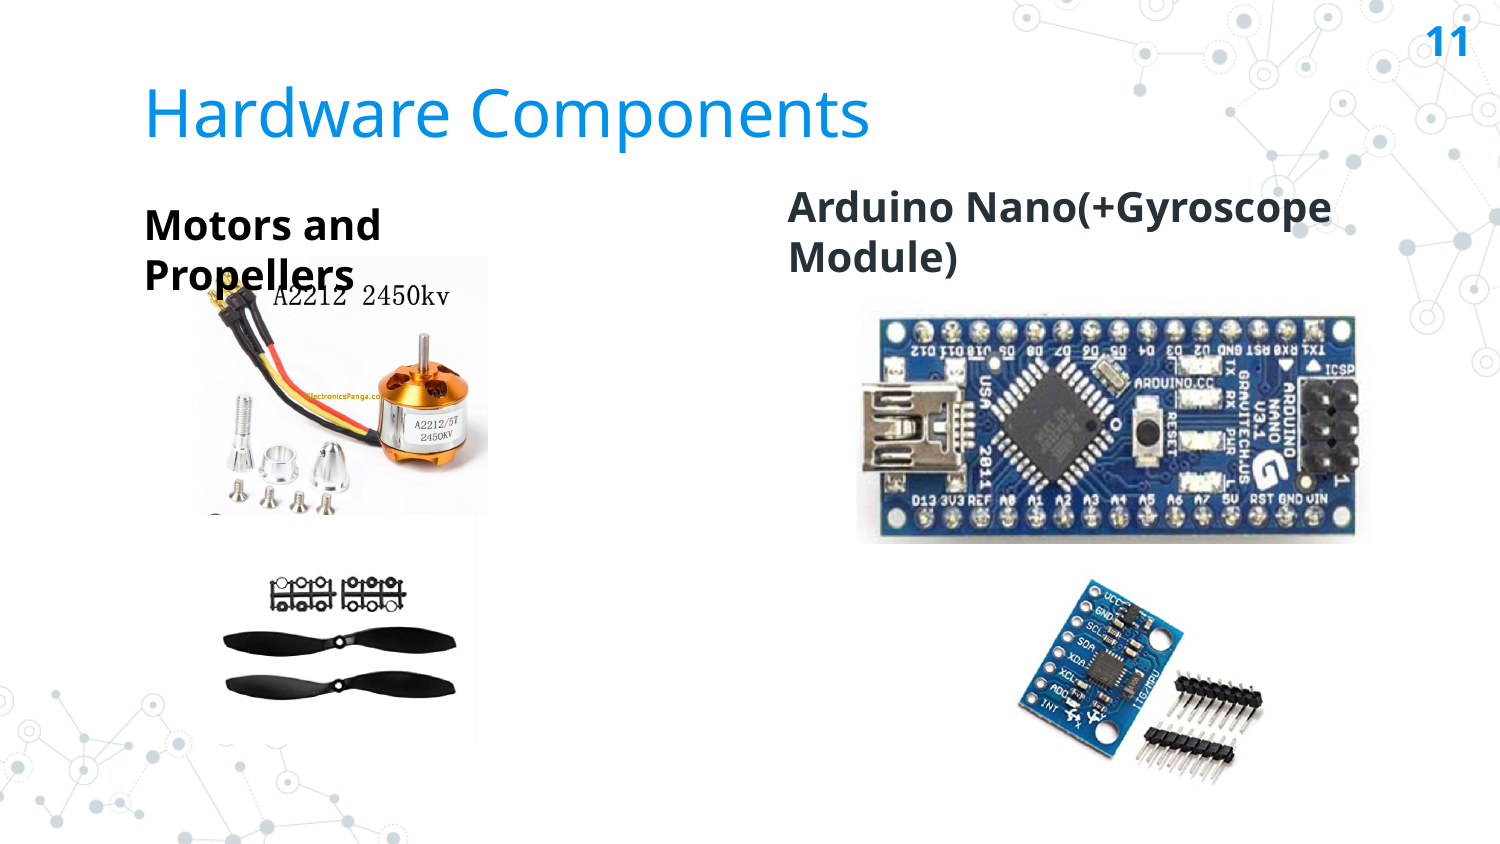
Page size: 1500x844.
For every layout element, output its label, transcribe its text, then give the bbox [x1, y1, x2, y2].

title Hardware Components [128, 50, 1372, 166]
list Arduino Nano(+Gyroscope Module) [772, 165, 1453, 777]
text_box Motors and Propellers [128, 191, 614, 306]
slide_number 11 [1397, 0, 1488, 65]
picture [0, 0, 1500, 844]
